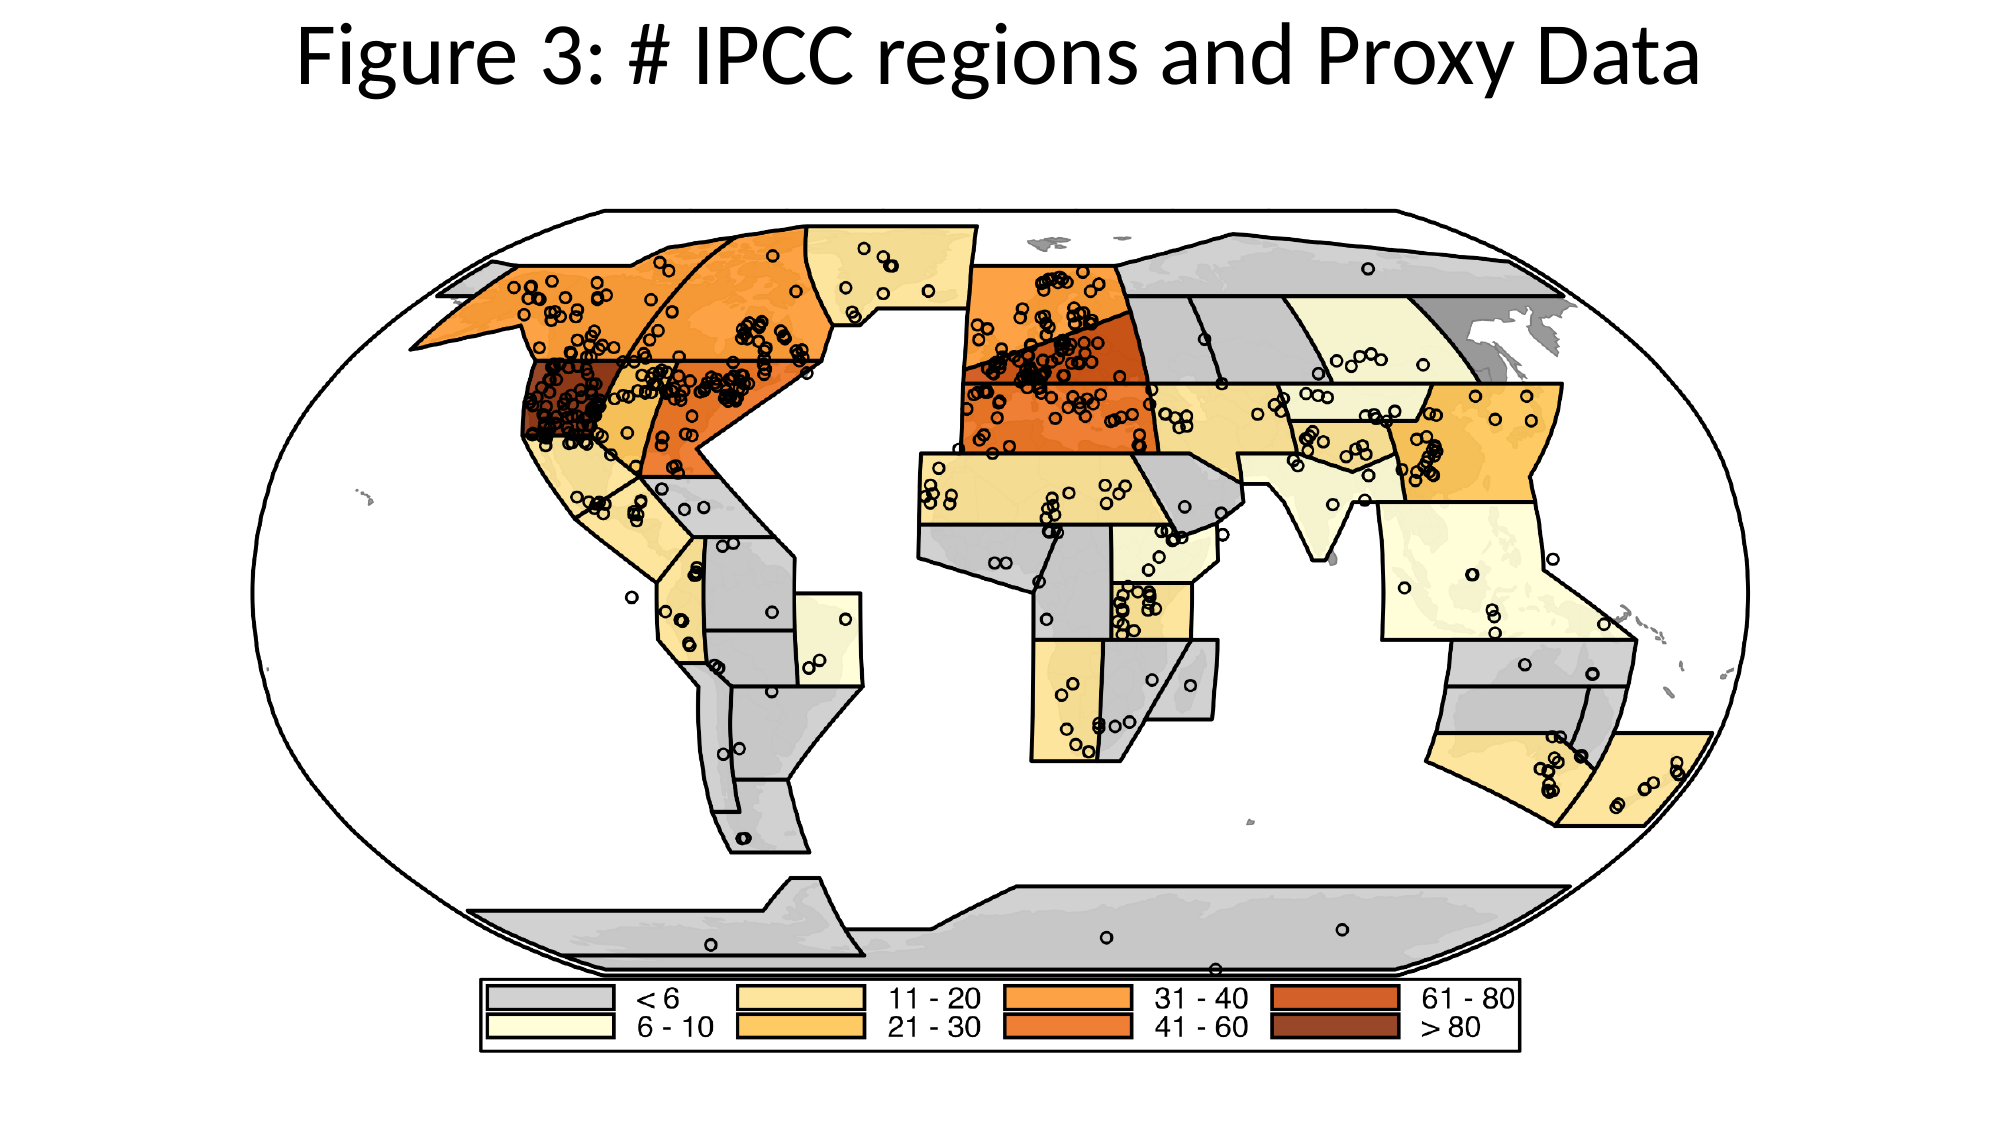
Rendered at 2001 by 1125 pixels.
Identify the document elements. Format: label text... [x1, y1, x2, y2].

title Figure 3: # IPCC regions and Proxy Data [0, 0, 2000, 112]
picture [184, 111, 1816, 1076]
